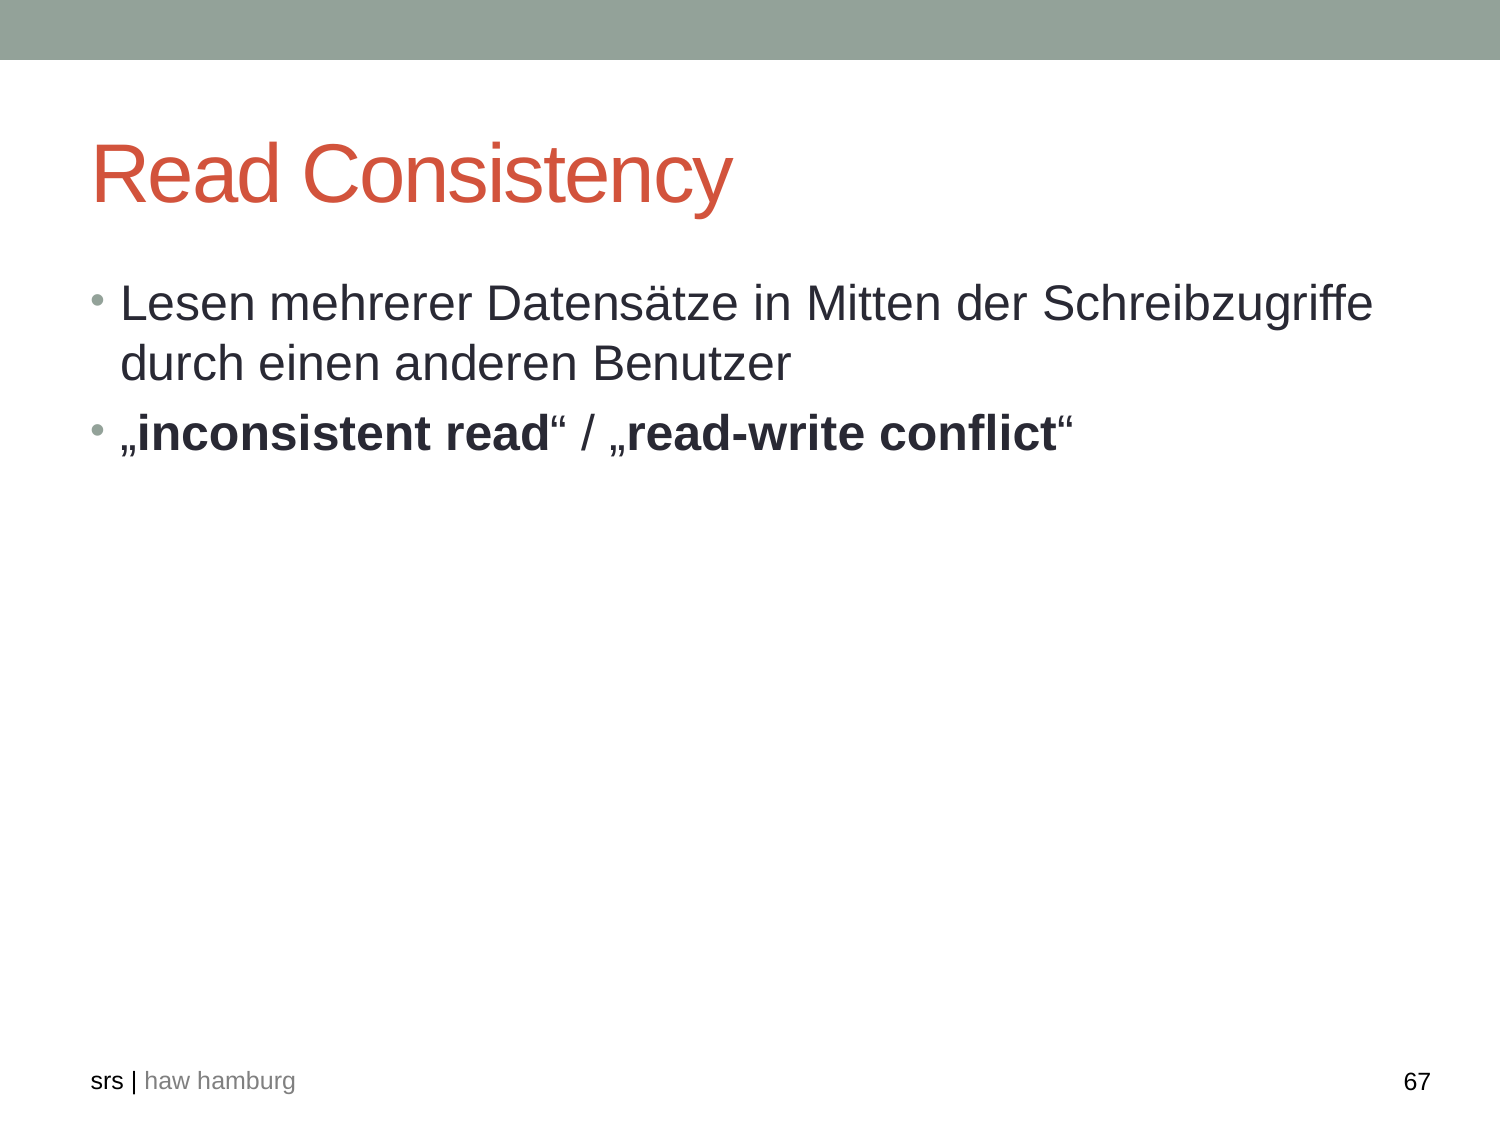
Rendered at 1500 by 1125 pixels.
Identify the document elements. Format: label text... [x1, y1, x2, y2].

list Lesen mehrerer Datensätze in Mitten der Schreibzugriffe durch einen anderen Benutzer „inconsistent read“ / „read-write conflict“ [75, 262, 1425, 1063]
title Read Consistency [75, 87, 1425, 250]
